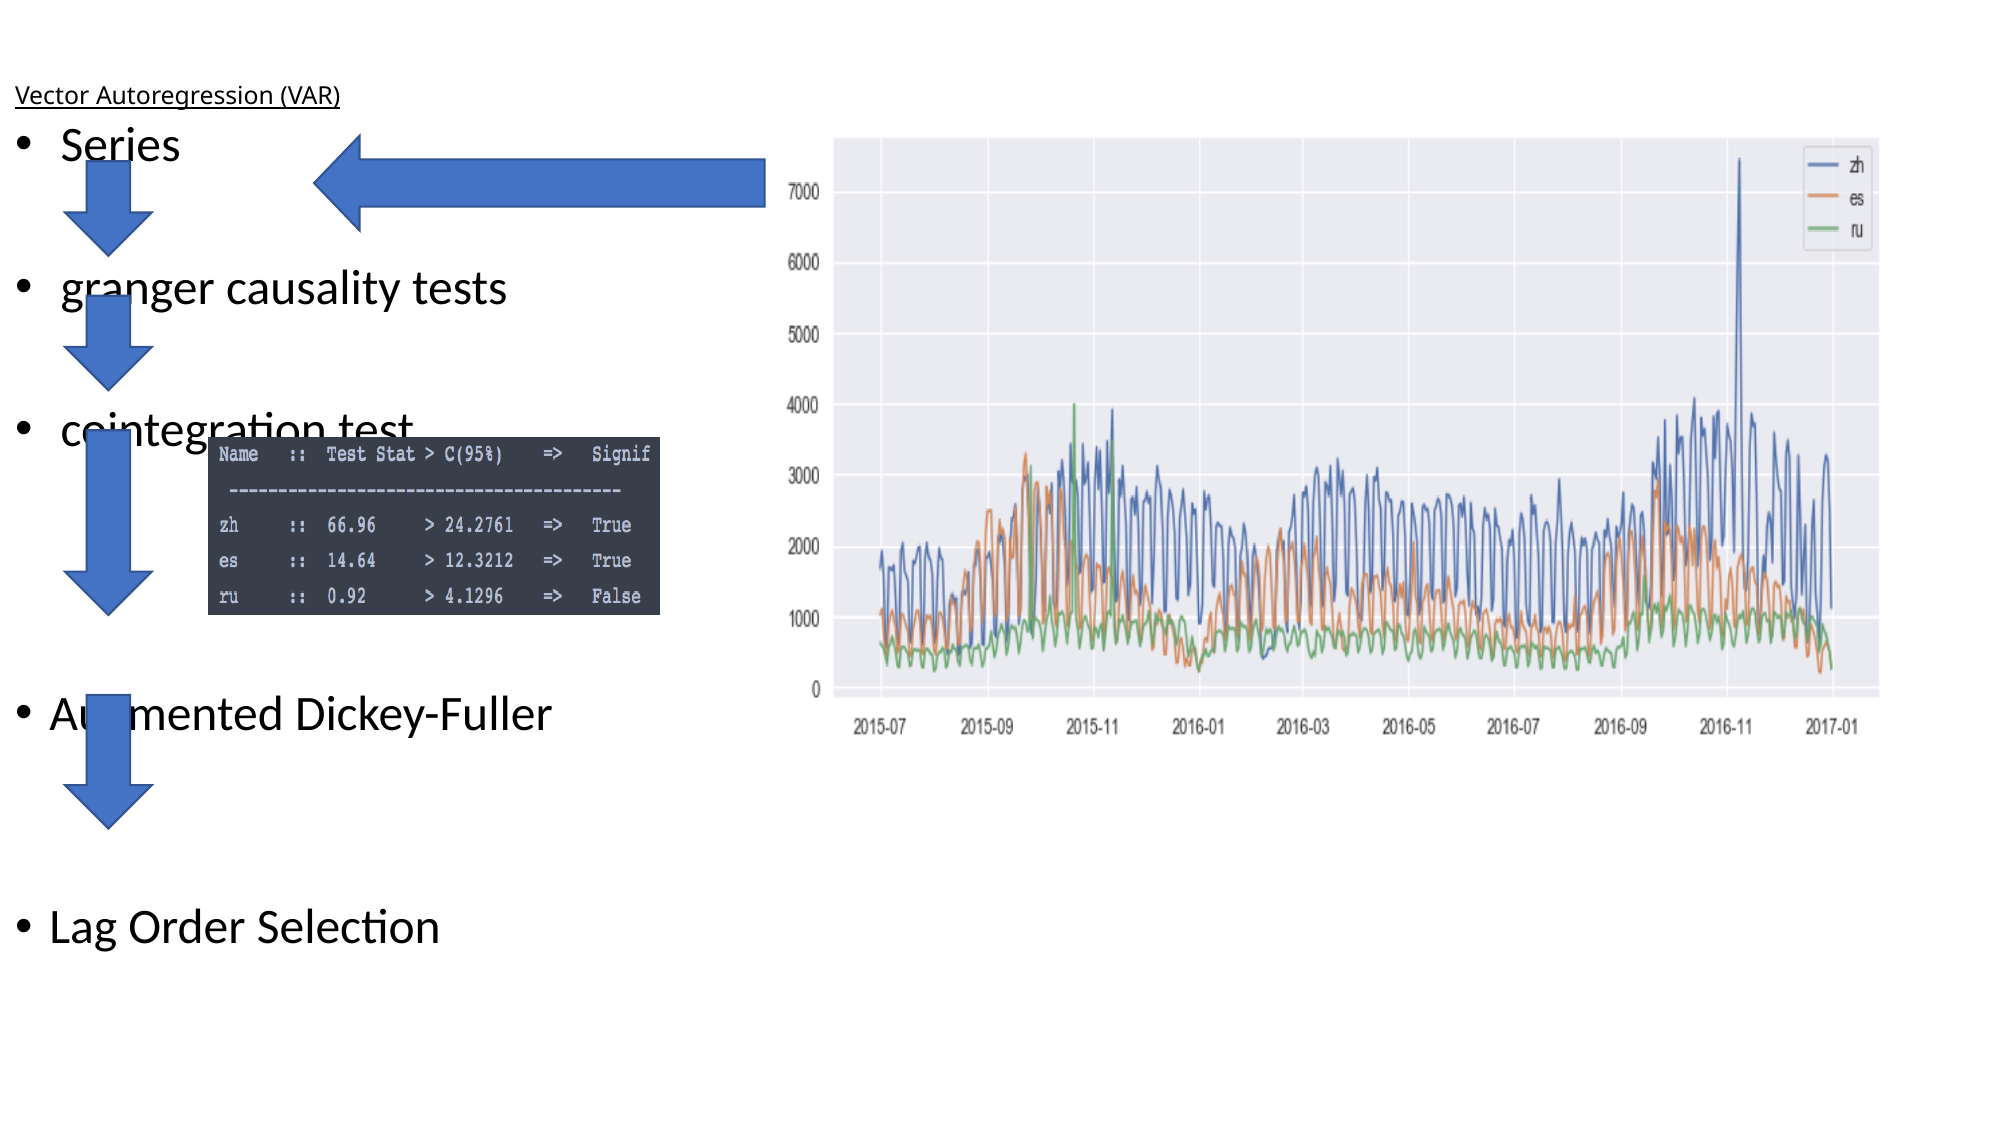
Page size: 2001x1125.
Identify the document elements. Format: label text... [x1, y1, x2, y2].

picture [208, 437, 660, 615]
list Series granger causality tests cointegration test Augmented Dickey-Fuller Lag Order Selection [0, 111, 1863, 965]
text_box [62, 429, 155, 617]
text_box [62, 294, 155, 392]
text_box [312, 133, 766, 233]
text_box [62, 160, 155, 258]
title Vector Autoregression (VAR) [0, 76, 1725, 111]
text_box [62, 693, 155, 830]
picture [785, 111, 1884, 762]
